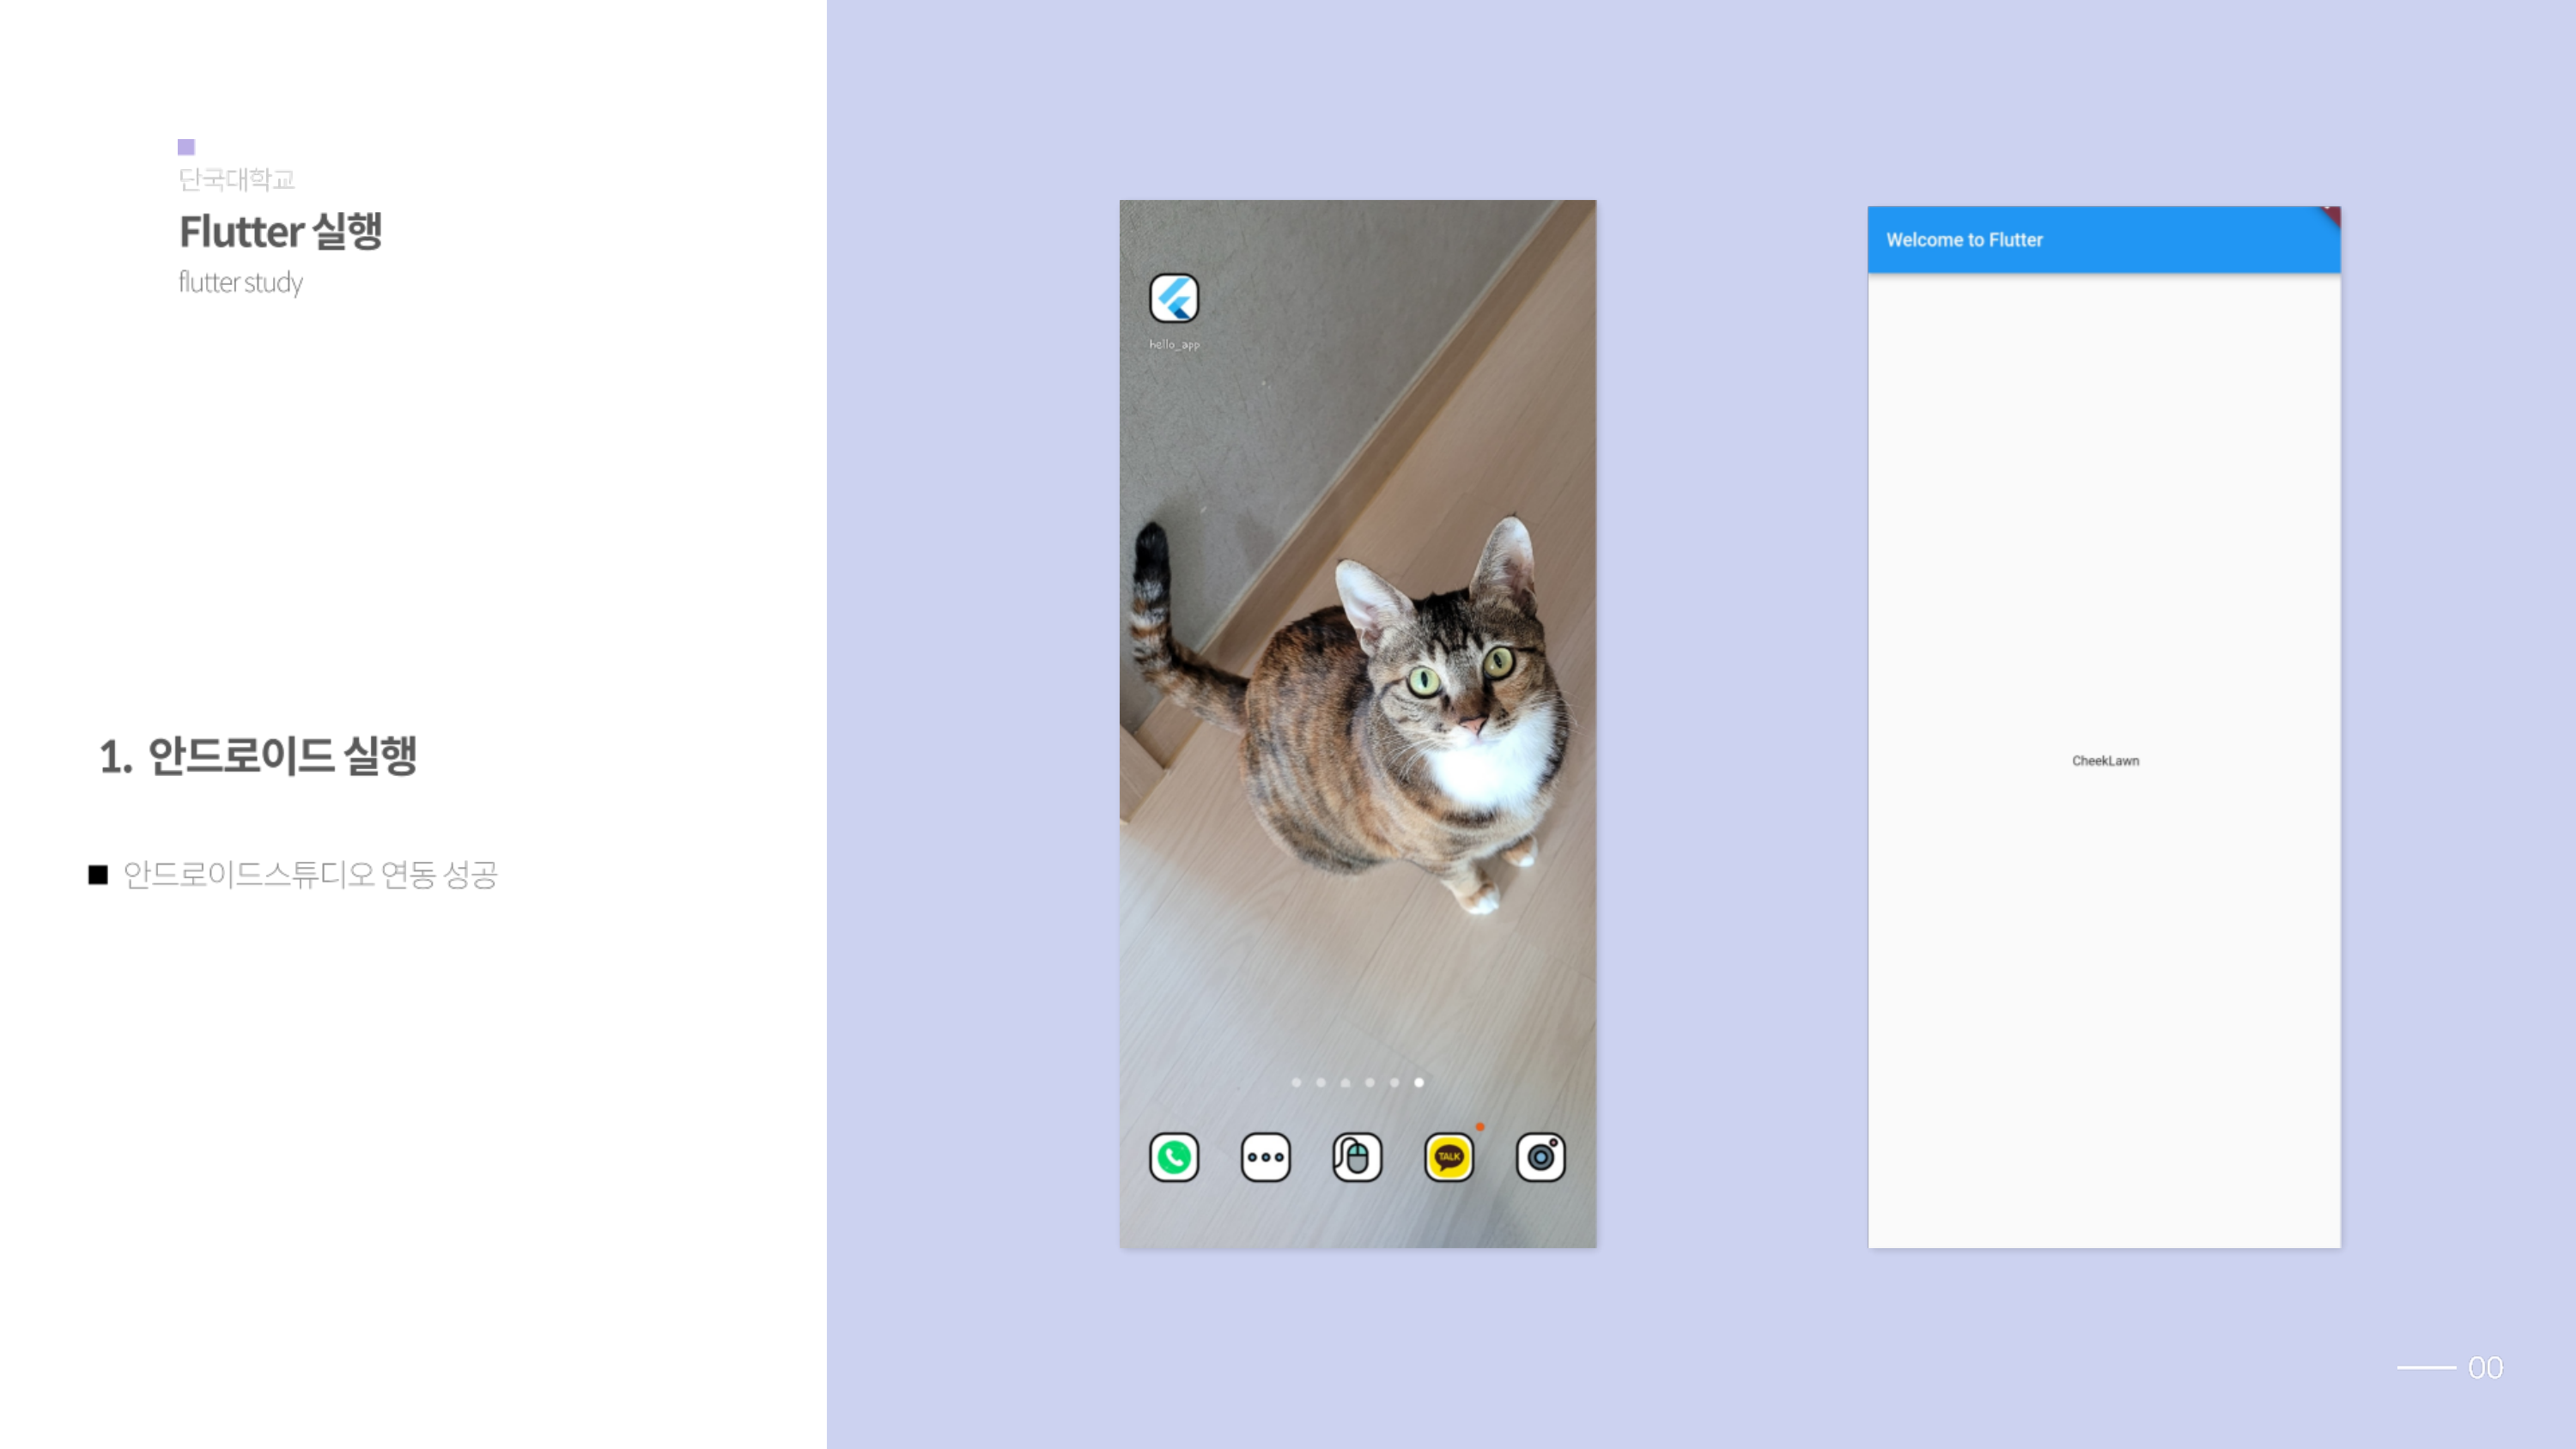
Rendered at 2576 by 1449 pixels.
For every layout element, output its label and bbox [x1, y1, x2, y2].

text_box [1864, 200, 2342, 1248]
picture [2464, 1342, 2519, 1403]
text_box [178, 139, 196, 156]
picture [91, 717, 437, 804]
text_box [2397, 1361, 2457, 1375]
text_box [1120, 200, 1597, 1248]
text_box [827, 0, 2576, 1449]
picture [52, 814, 513, 915]
picture [172, 154, 402, 319]
